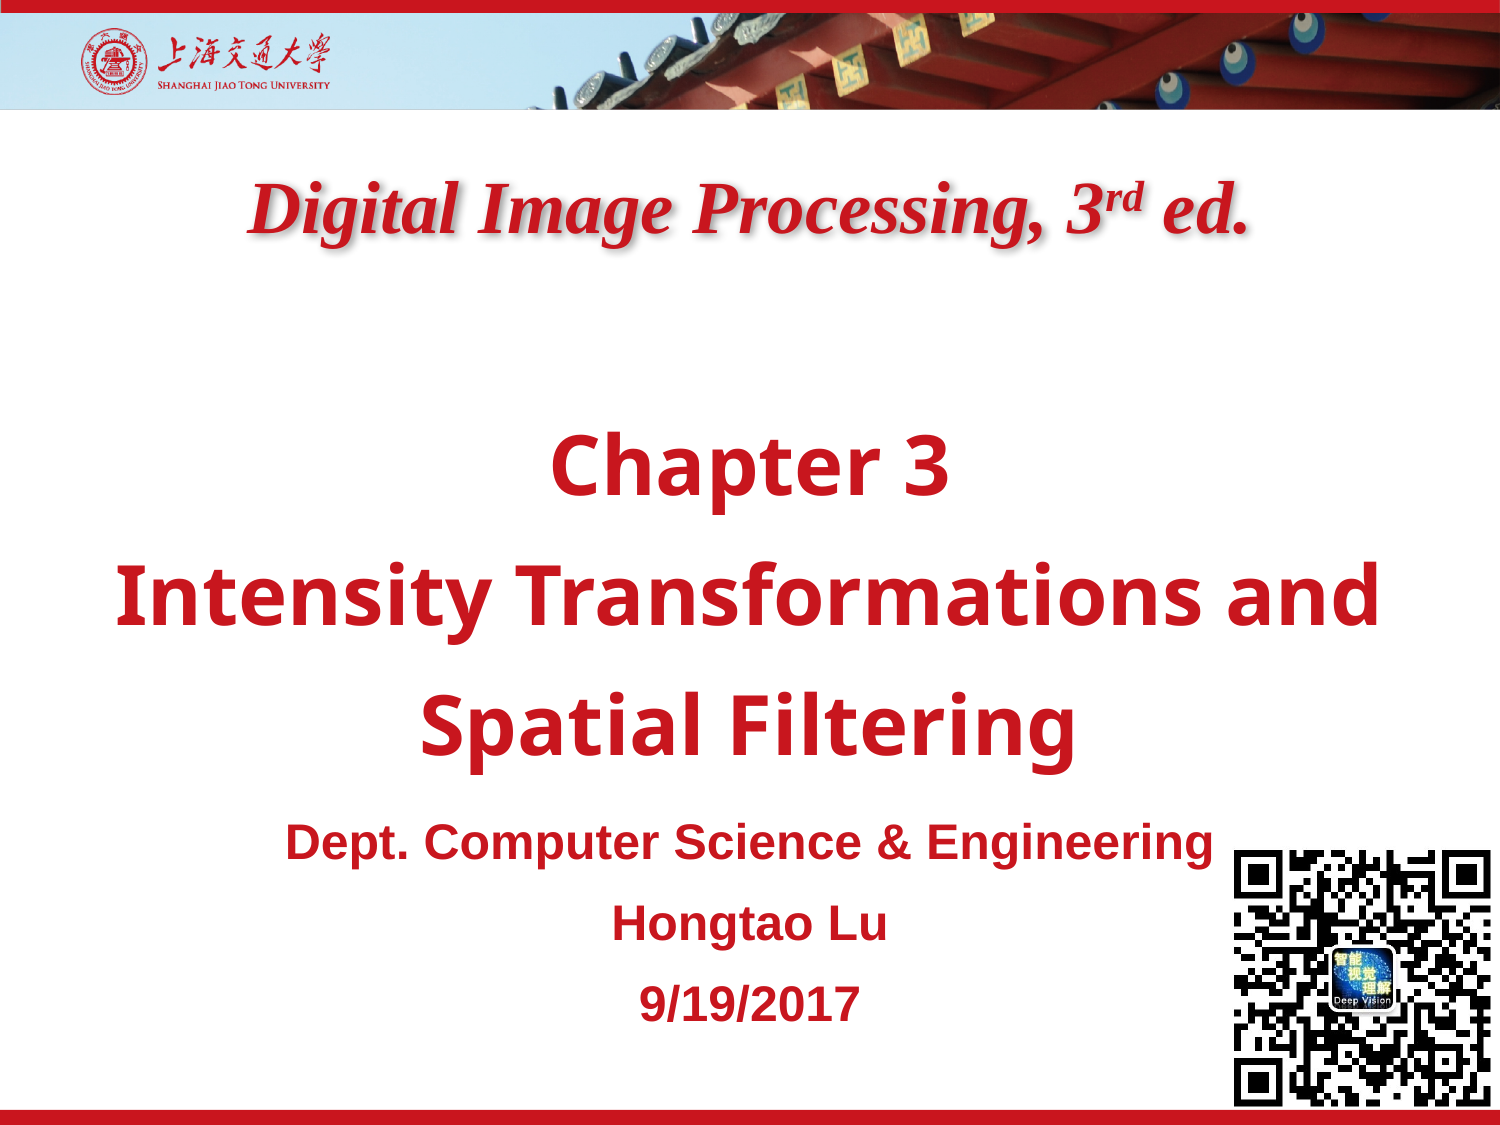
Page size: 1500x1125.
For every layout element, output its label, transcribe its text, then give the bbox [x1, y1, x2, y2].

text_box Dept. Computer Science & Engineering Hongtao Lu 9/19/2017 [169, 818, 1331, 1023]
text_box Digital Image Processing, 3rd ed. [63, 161, 1437, 256]
picture [0, 0, 1500, 110]
text_box Chapter 3 Intensity Transformations and Spatial Filtering [39, 375, 1461, 644]
picture [1231, 846, 1493, 1109]
